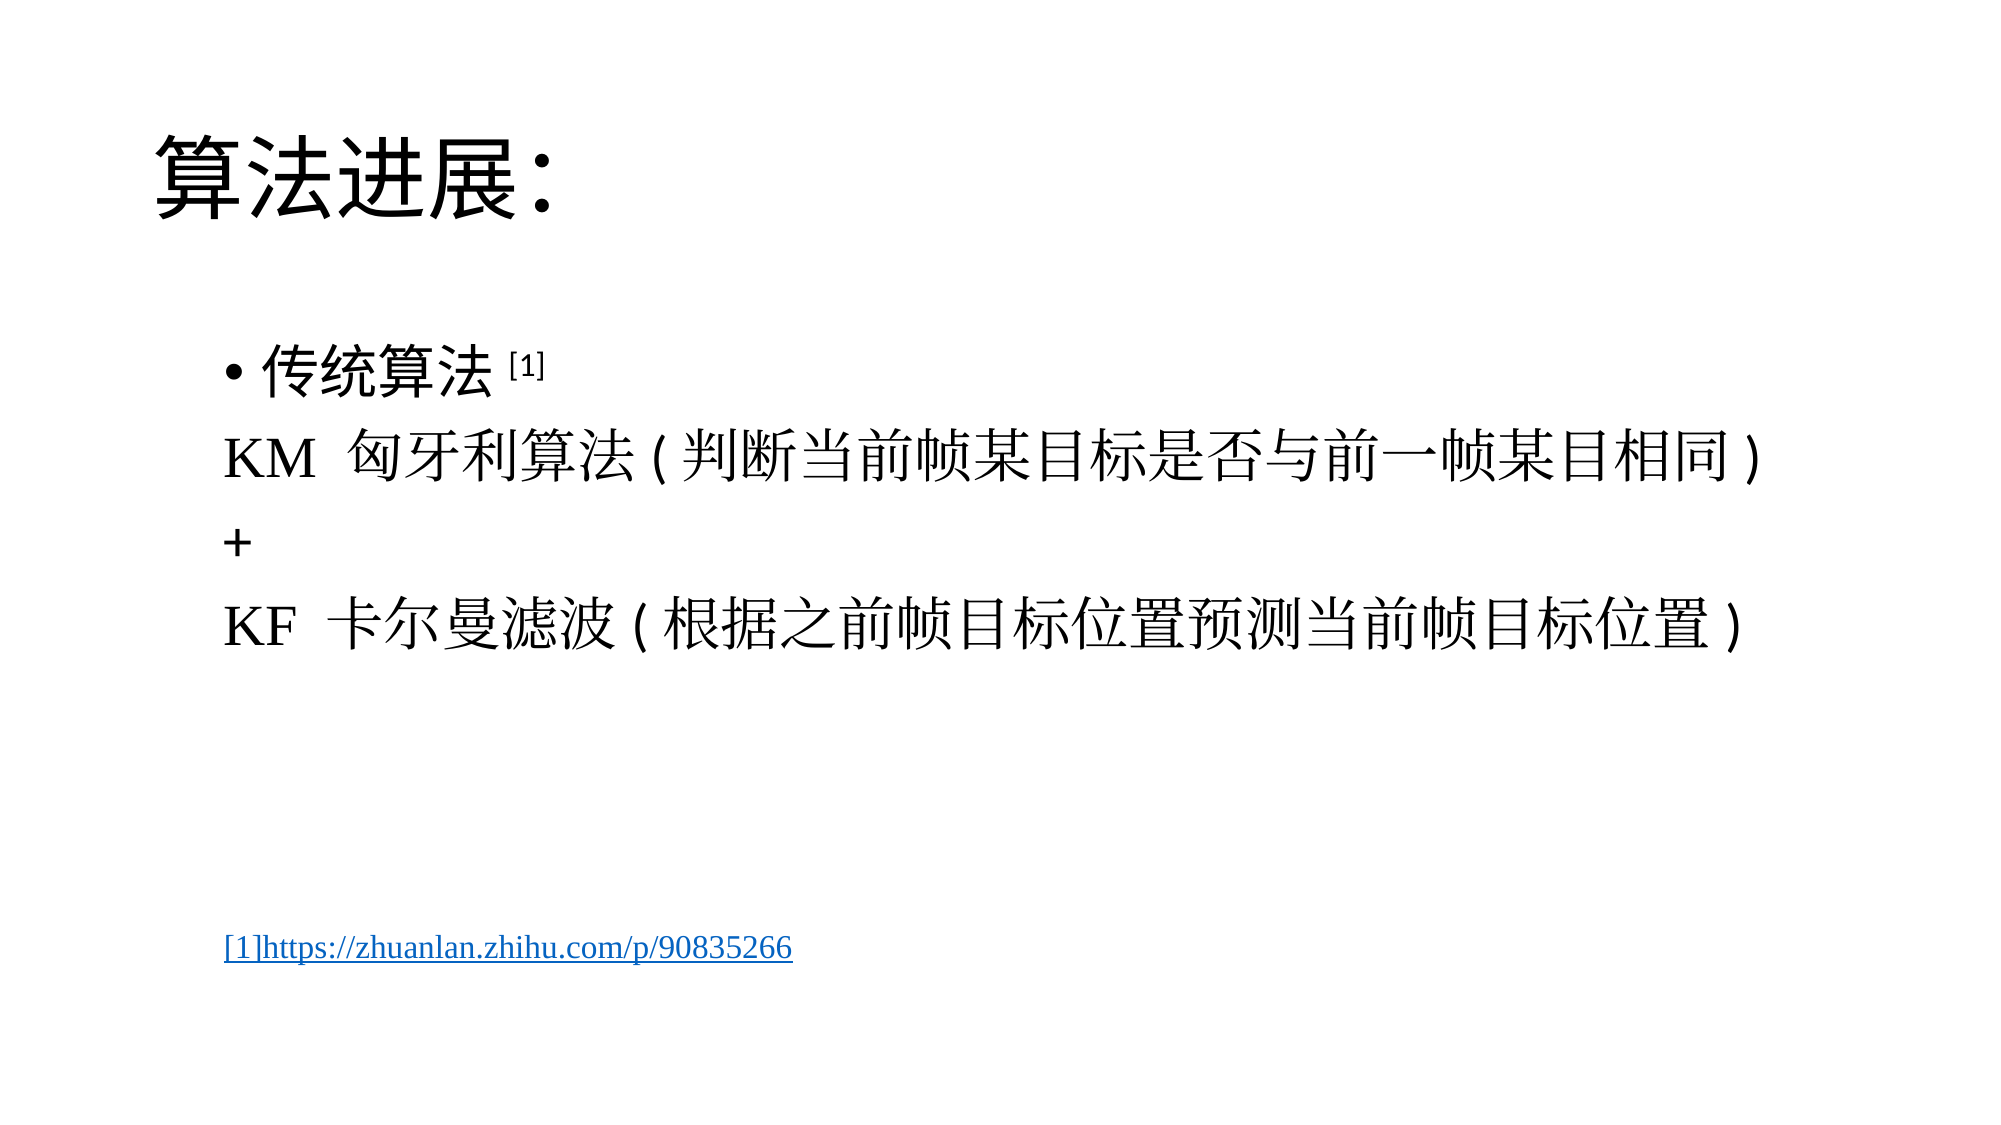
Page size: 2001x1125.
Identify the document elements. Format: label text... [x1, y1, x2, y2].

title 算法进展： [137, 73, 1863, 292]
list 传统算法[1] KM 匈牙利算法(判断当前帧某目标是否与前一帧某目相同) + KF 卡尔曼滤波(根据之前帧目标位置预测当前帧目标位置) [1]https://zhuanlan.zhihu.com/p/90835266 [208, 336, 1934, 1050]
